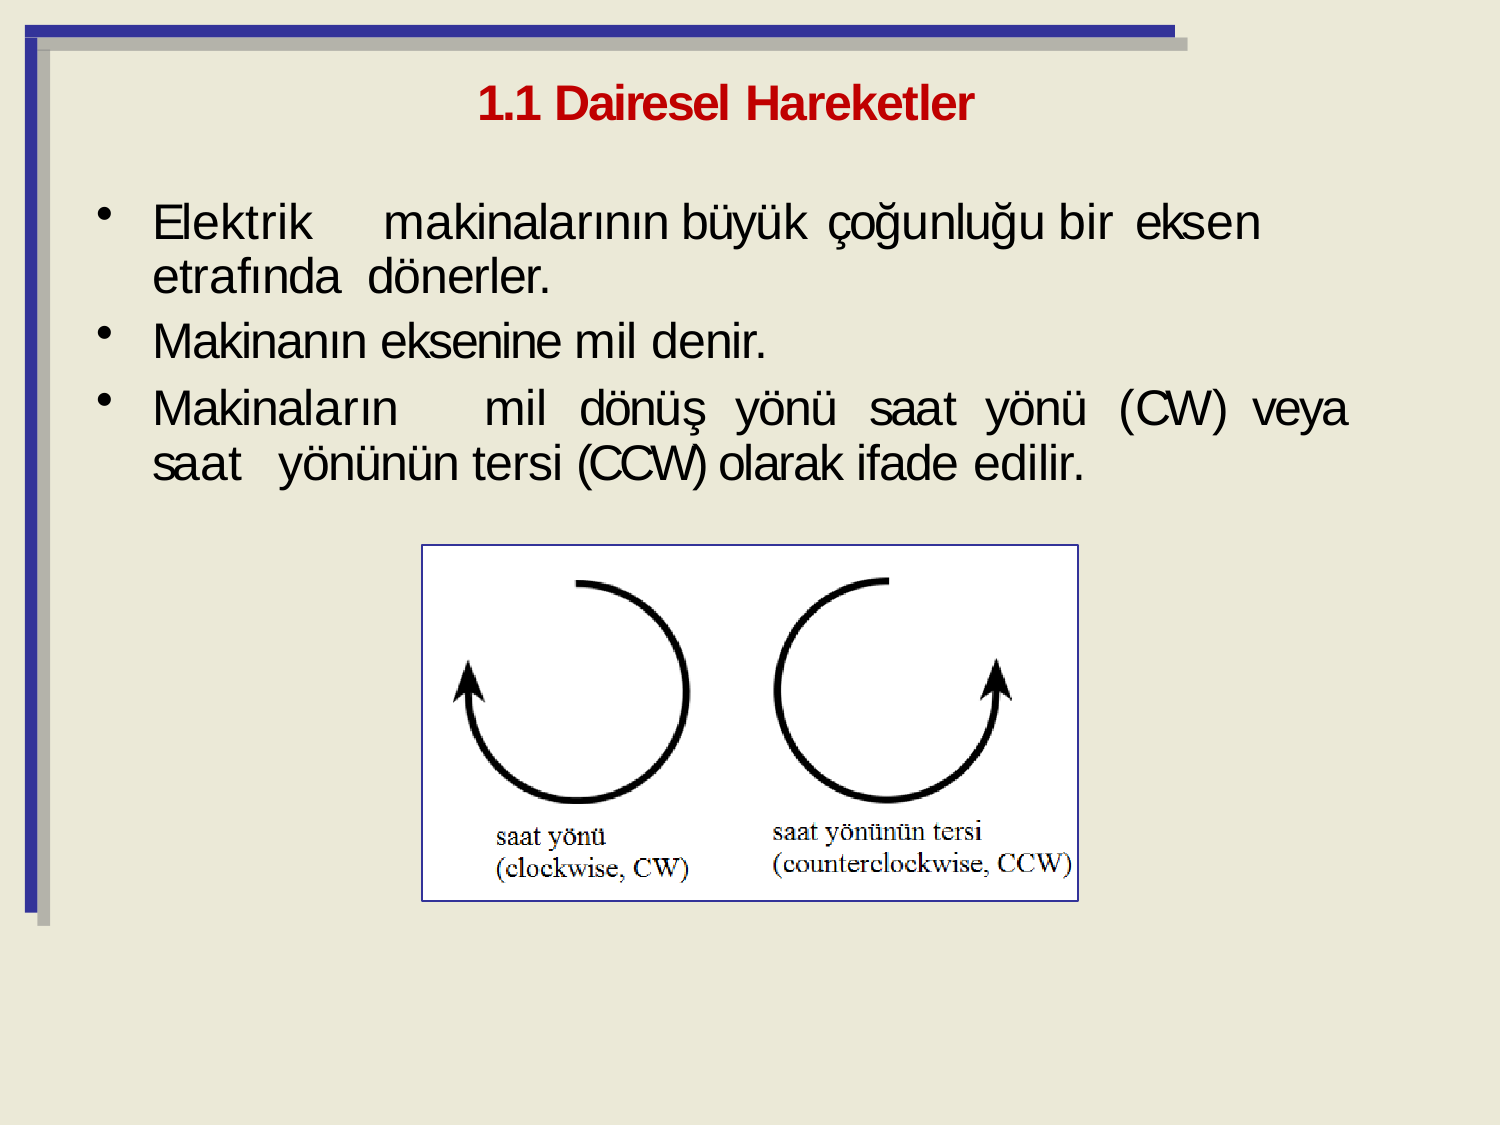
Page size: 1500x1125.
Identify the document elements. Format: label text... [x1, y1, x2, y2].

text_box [421, 543, 1079, 902]
text_box 1.1 Dairesel Hareketler [474, 62, 981, 131]
picture [37, 37, 1188, 926]
text_box Elektrik makinalarının büyük çoğunluğu bir eksen etrafında dönerler. Makinanın eksenine mil denir. Makinaların mil dönüş yönü saat yönü (CW) veya saat yönünün tersi (CCW) olarak ifade edilir. [94, 187, 1406, 491]
